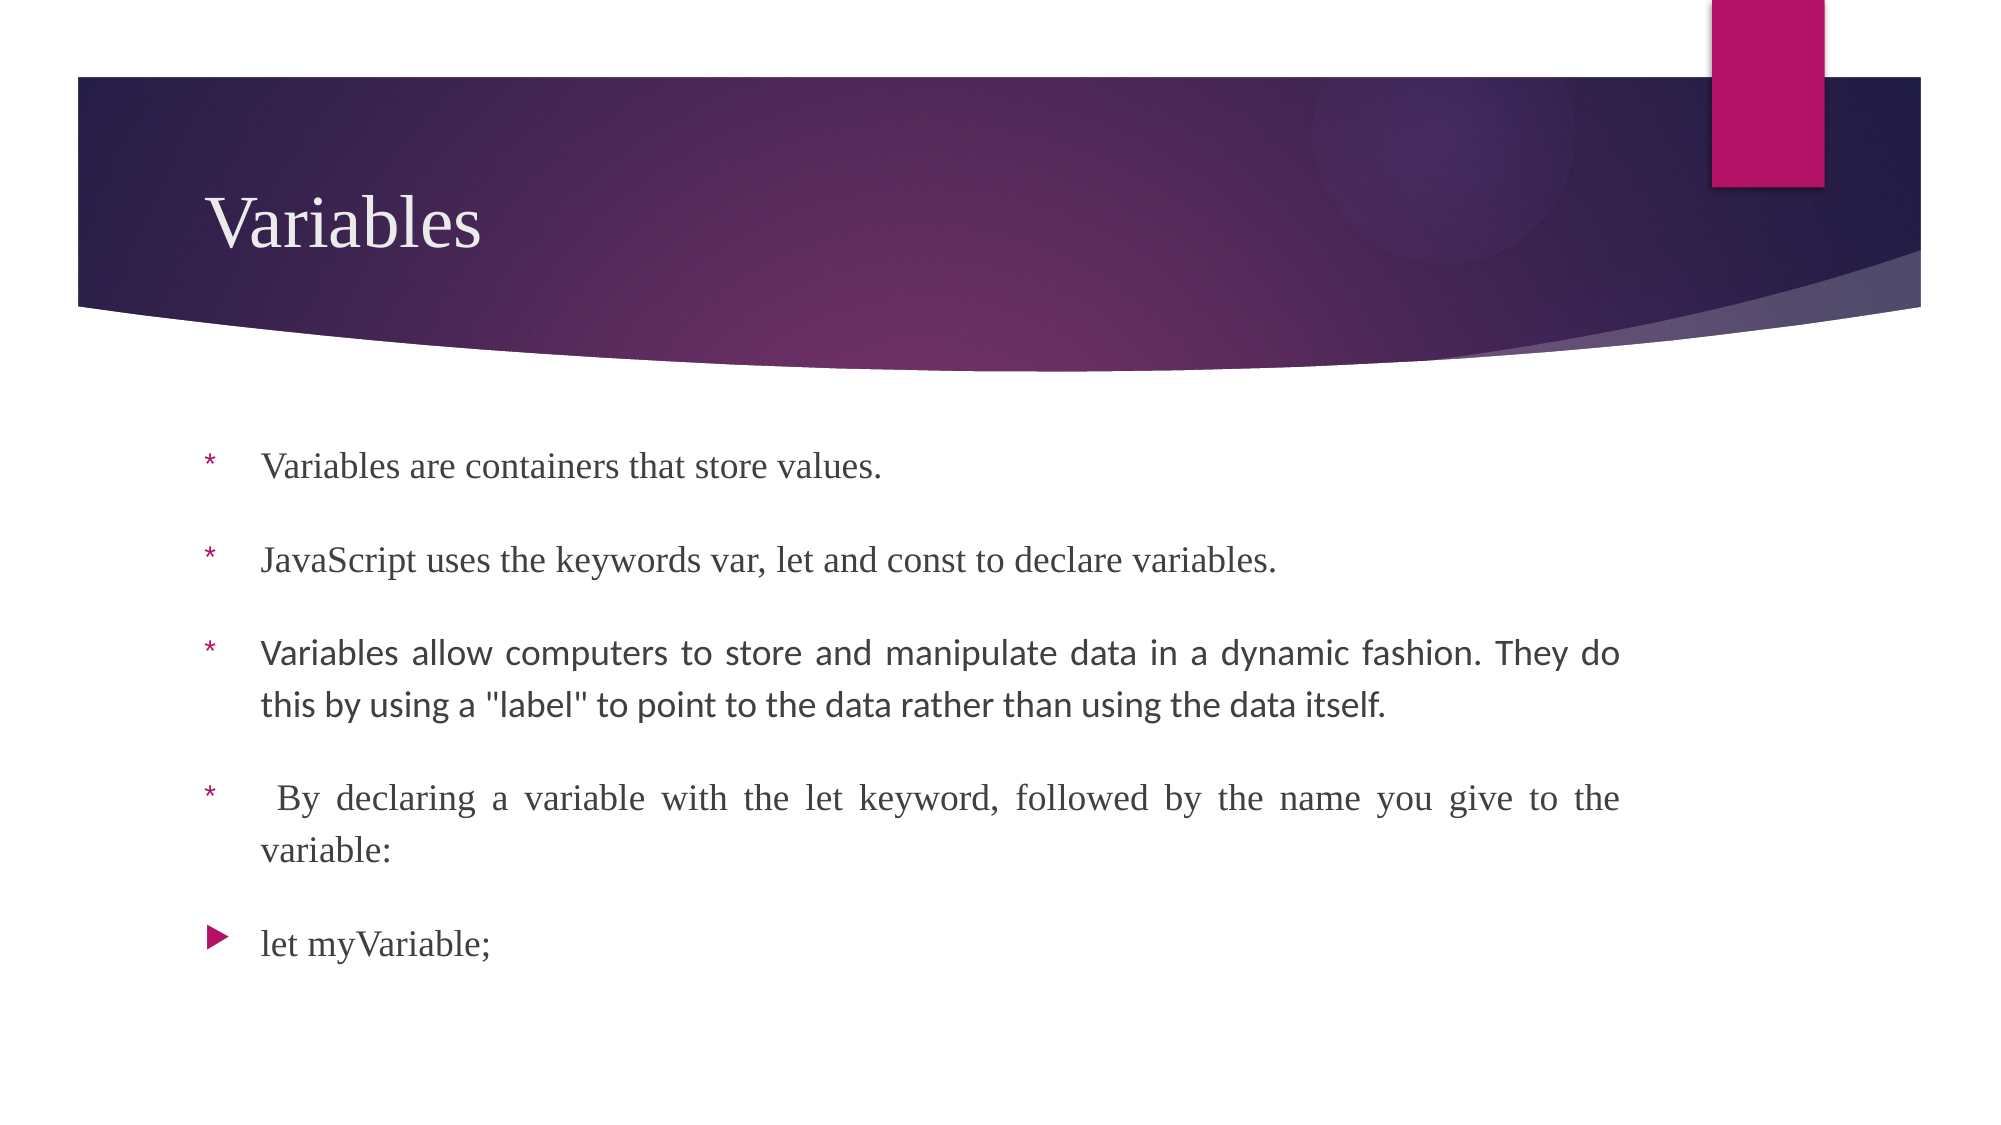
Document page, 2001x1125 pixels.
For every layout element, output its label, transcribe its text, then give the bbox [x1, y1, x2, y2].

list Variables are containers that store values. JavaScript uses the keywords var, let and const to declare variables. Variables allow computers to store and manipulate data in a dynamic fashion. They do this by using a "label" to point to the data rather than using the data itself. By declaring a variable with the let keyword, followed by the name you give to the variable: let myVariable; [189, 427, 1638, 988]
title Variables [189, 159, 1627, 276]
